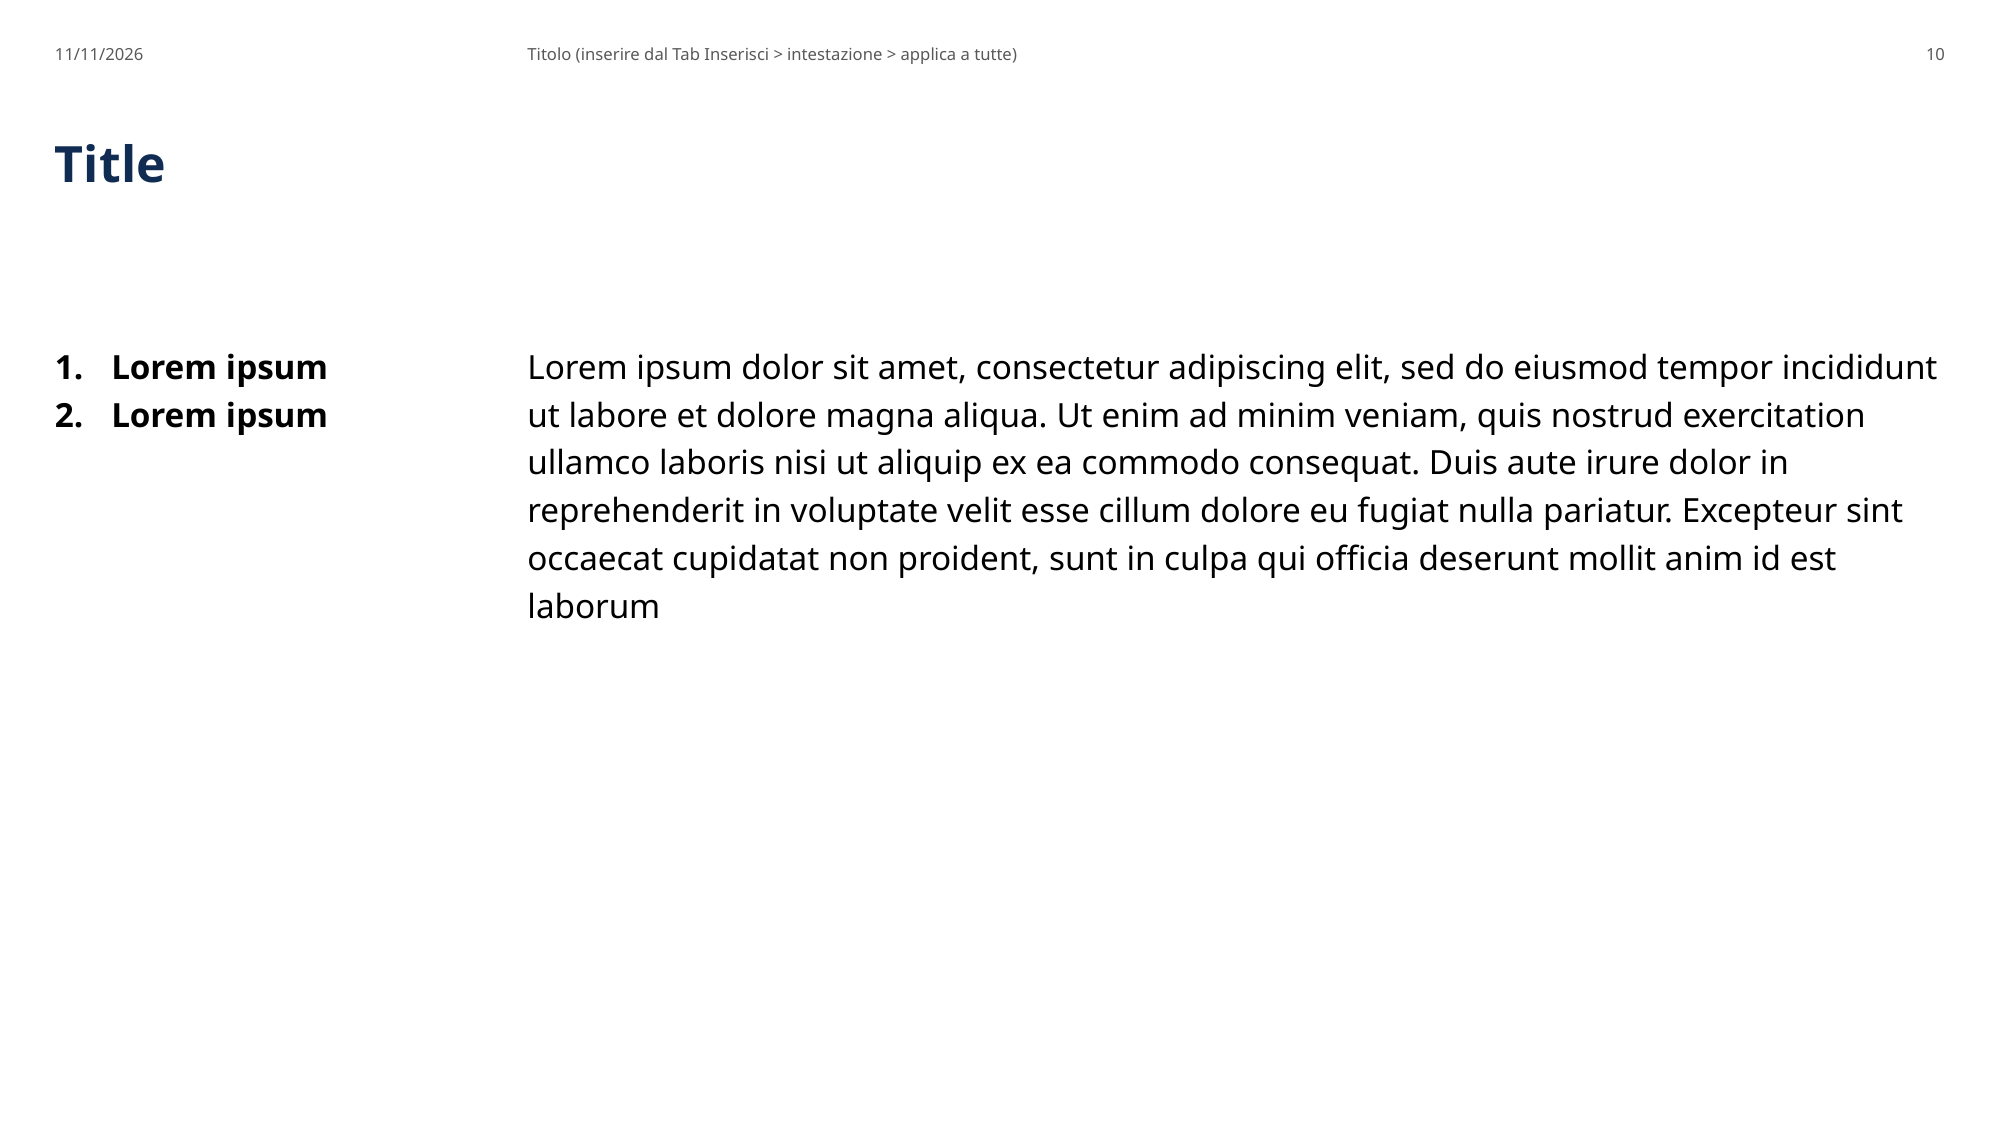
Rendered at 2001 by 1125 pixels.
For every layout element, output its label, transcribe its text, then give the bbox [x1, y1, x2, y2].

list Lorem ipsum dolor sit amet, consectetur adipiscing elit, sed do eiusmod tempor incididunt ut labore et dolore magna aliqua. Ut enim ad minim veniam, quis nostrud exercitation ullamco laboris nisi ut aliquip ex ea commodo consequat. Duis aute irure dolor in reprehenderit in voluptate velit esse cillum dolore eu fugiat nulla pariatur. Excepteur sint occaecat cupidatat non proident, sunt in culpa qui officia deserunt mollit anim id est laborum [527, 338, 1945, 1065]
slide_number 10 [1774, 6, 1945, 67]
list Lorem ipsum Lorem ipsum [54, 338, 482, 1065]
title Title [54, 132, 1945, 271]
footer Titolo (inserire dal Tab Inserisci > intestazione > applica a tutte) [527, 6, 1203, 67]
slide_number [54, 6, 446, 67]
